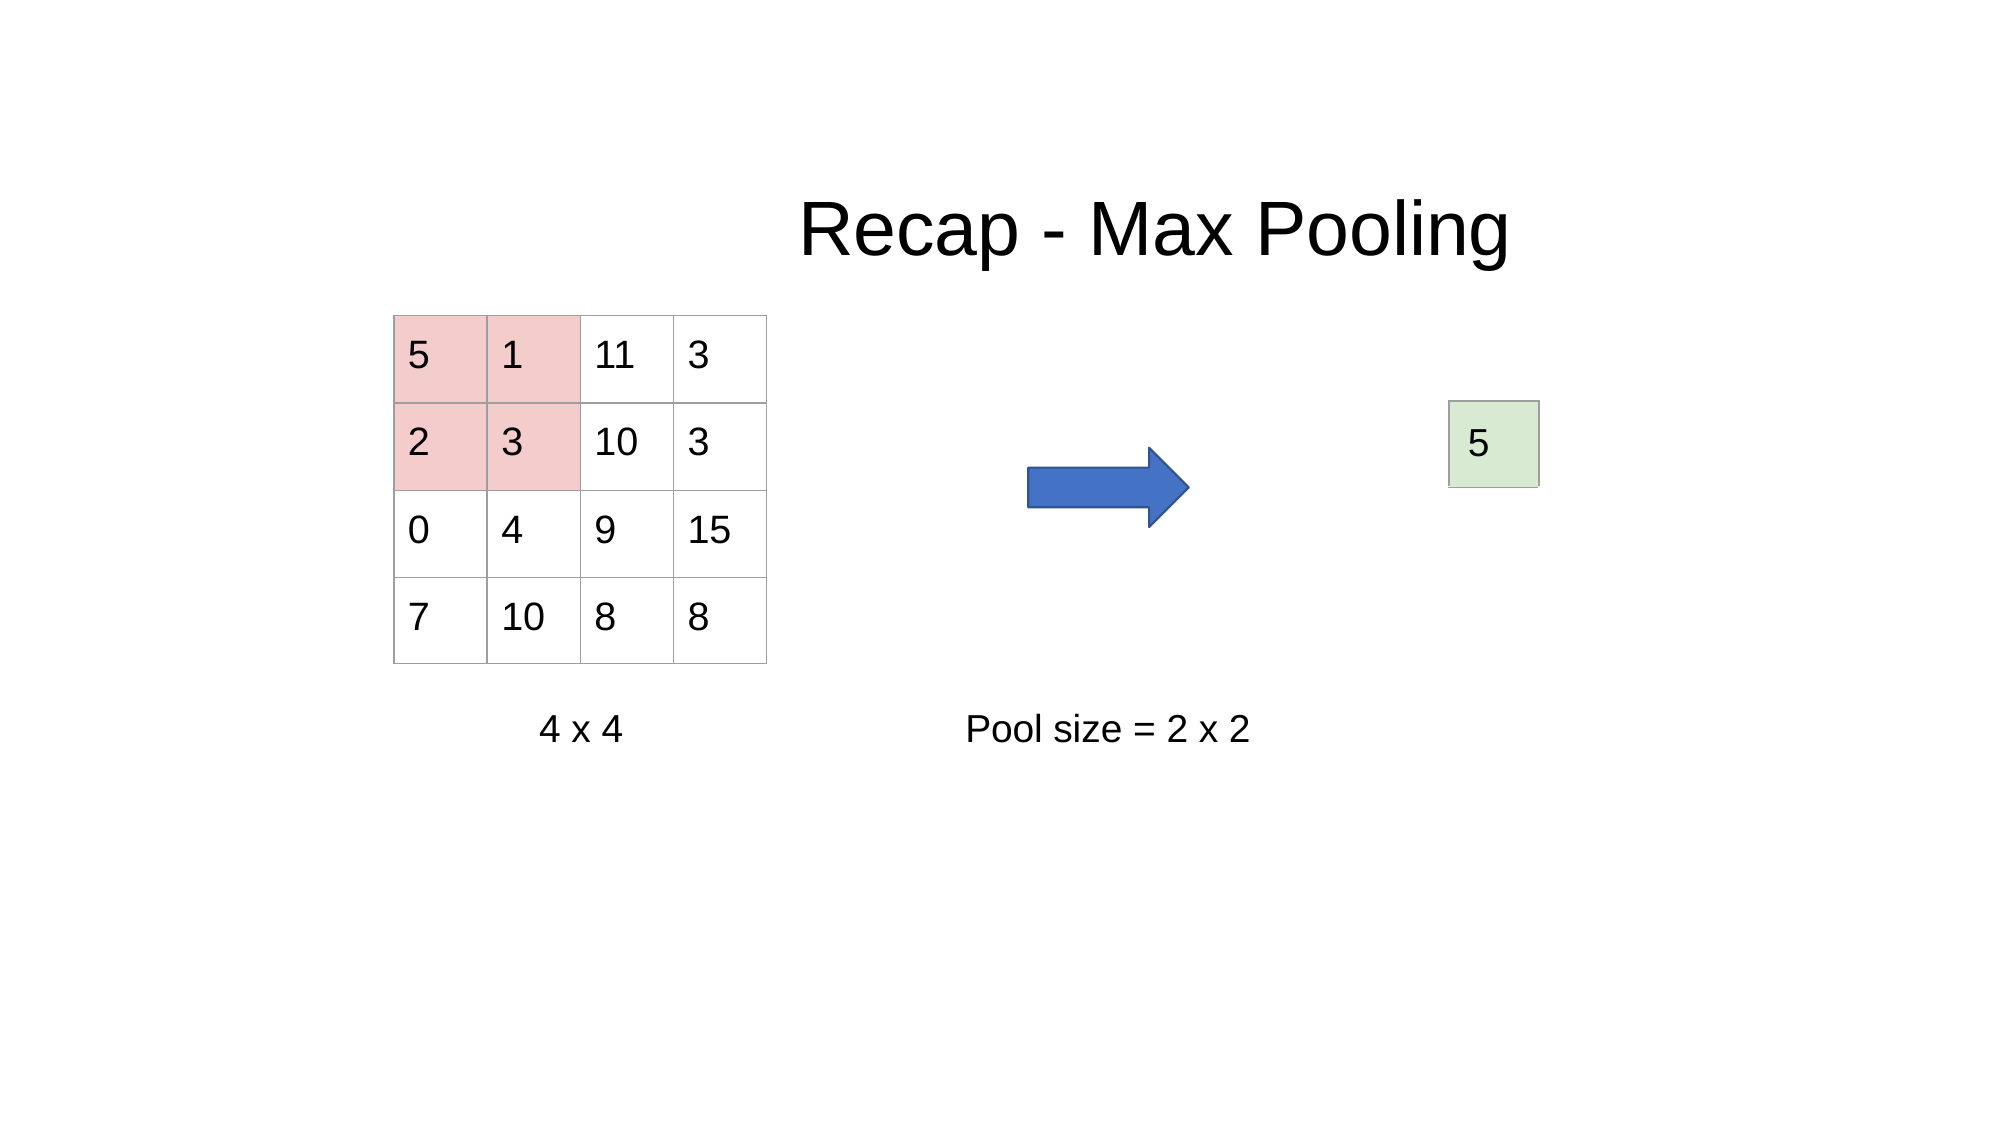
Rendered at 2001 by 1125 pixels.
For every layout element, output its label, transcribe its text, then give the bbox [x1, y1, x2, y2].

table_cell 10 [488, 578, 580, 663]
table_header 5 [395, 316, 486, 402]
table_cell 4 [488, 491, 580, 577]
table_cell 3 [674, 404, 766, 490]
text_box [1028, 447, 1190, 528]
table_cell 7 [395, 578, 486, 663]
table_cell 8 [581, 578, 673, 663]
text_box 4 x 4 [536, 701, 627, 751]
table_cell 3 [488, 404, 580, 490]
table_cell 10 [581, 404, 673, 490]
table_cell 9 [581, 491, 673, 577]
text_box Pool size = 2 x 2 [962, 701, 1255, 751]
table_cell 0 [395, 491, 486, 577]
table_cell 8 [674, 578, 766, 663]
title Recap - Max Pooling [183, 113, 2000, 319]
table_header 11 [581, 316, 673, 402]
table_cell 2 [395, 404, 486, 490]
table_header 1 [488, 316, 580, 402]
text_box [1447, 399, 1540, 488]
table_header 3 [674, 316, 766, 402]
table_cell 15 [674, 491, 766, 577]
